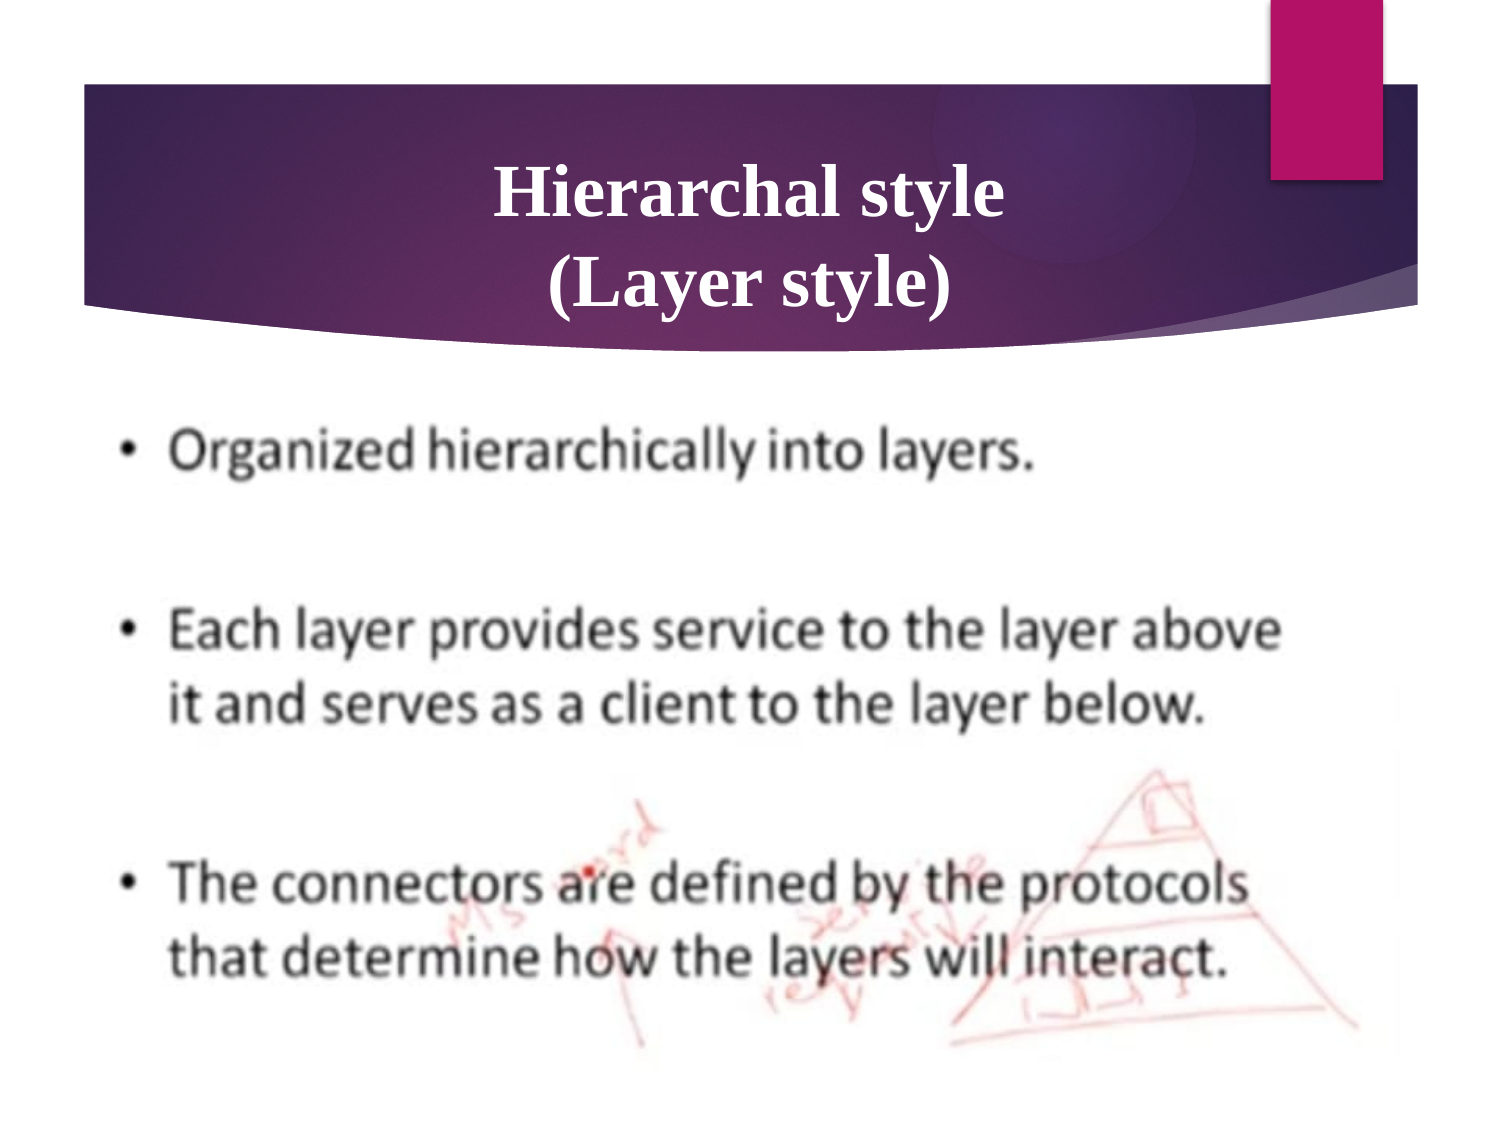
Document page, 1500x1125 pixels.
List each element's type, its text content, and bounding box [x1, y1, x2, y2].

title Hierarchal style (Layer style) [75, 137, 1425, 325]
picture [78, 399, 1462, 1071]
